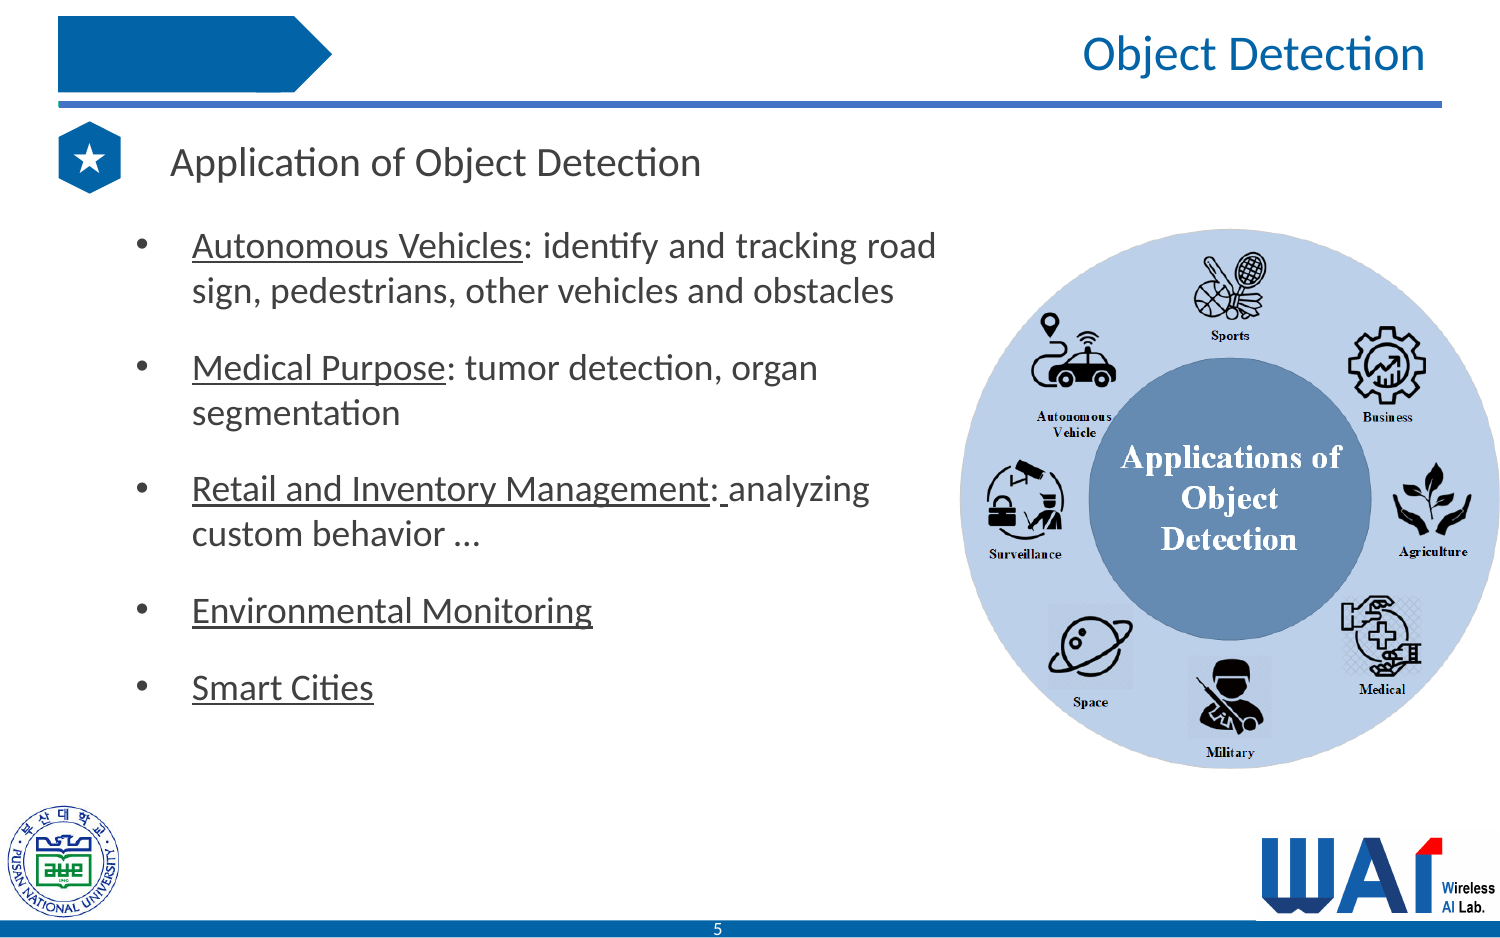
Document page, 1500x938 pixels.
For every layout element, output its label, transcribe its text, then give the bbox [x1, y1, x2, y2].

picture [0, 805, 119, 919]
text_box Retail and Inventory Management: analyzing custom behavior … [120, 457, 952, 562]
slide_number 5 [549, 918, 887, 938]
picture [959, 228, 1500, 769]
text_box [41, 121, 1433, 194]
text_box Environmental Monitoring [120, 578, 915, 639]
text_box Smart Cities [120, 655, 959, 715]
picture [1256, 829, 1500, 921]
text_box Autonomous Vehicles: identify and tracking road sign, pedestrians, other vehicles and obstacles [120, 213, 953, 319]
text_box Medical Purpose: tumor detection, organ segmentation [120, 335, 959, 440]
title Object Detection [332, 17, 1442, 92]
